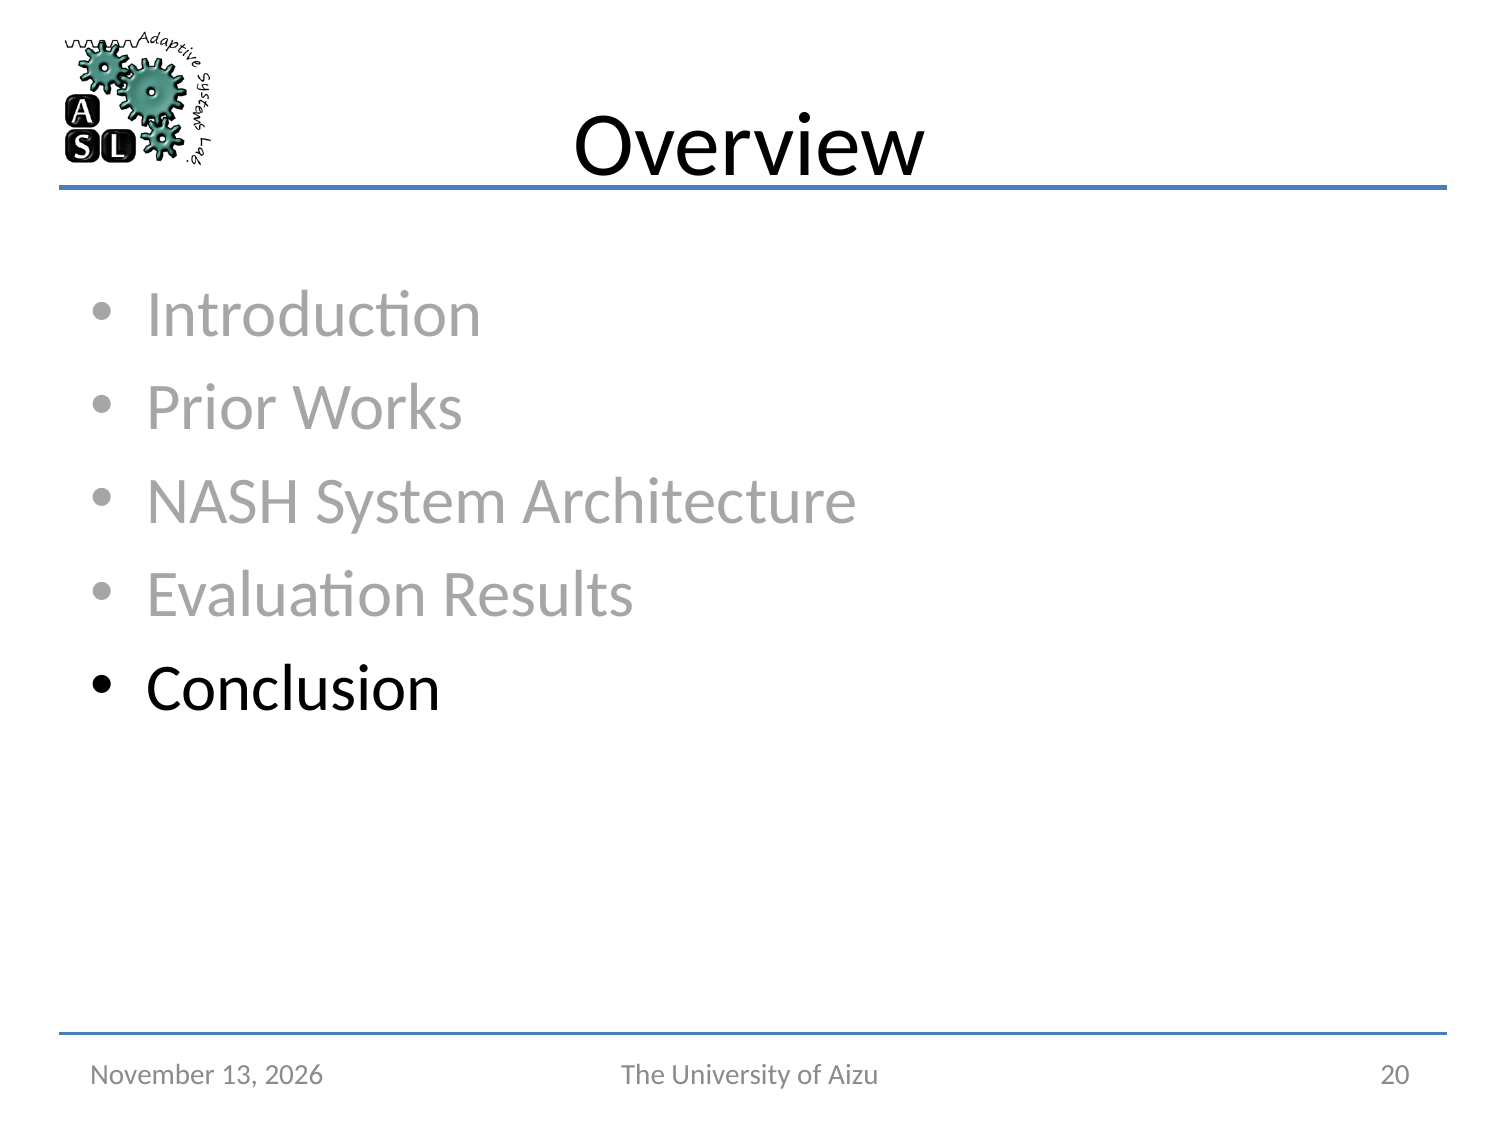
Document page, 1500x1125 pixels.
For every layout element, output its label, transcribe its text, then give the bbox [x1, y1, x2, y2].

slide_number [75, 1042, 425, 1103]
picture [58, 30, 211, 169]
footer The University of Aizu [512, 1042, 988, 1103]
title Overview [75, 45, 1425, 233]
slide_number 20 [1074, 1042, 1425, 1103]
list Introduction Prior Works NASH System Architecture Evaluation Results Conclusion [75, 262, 1425, 1005]
